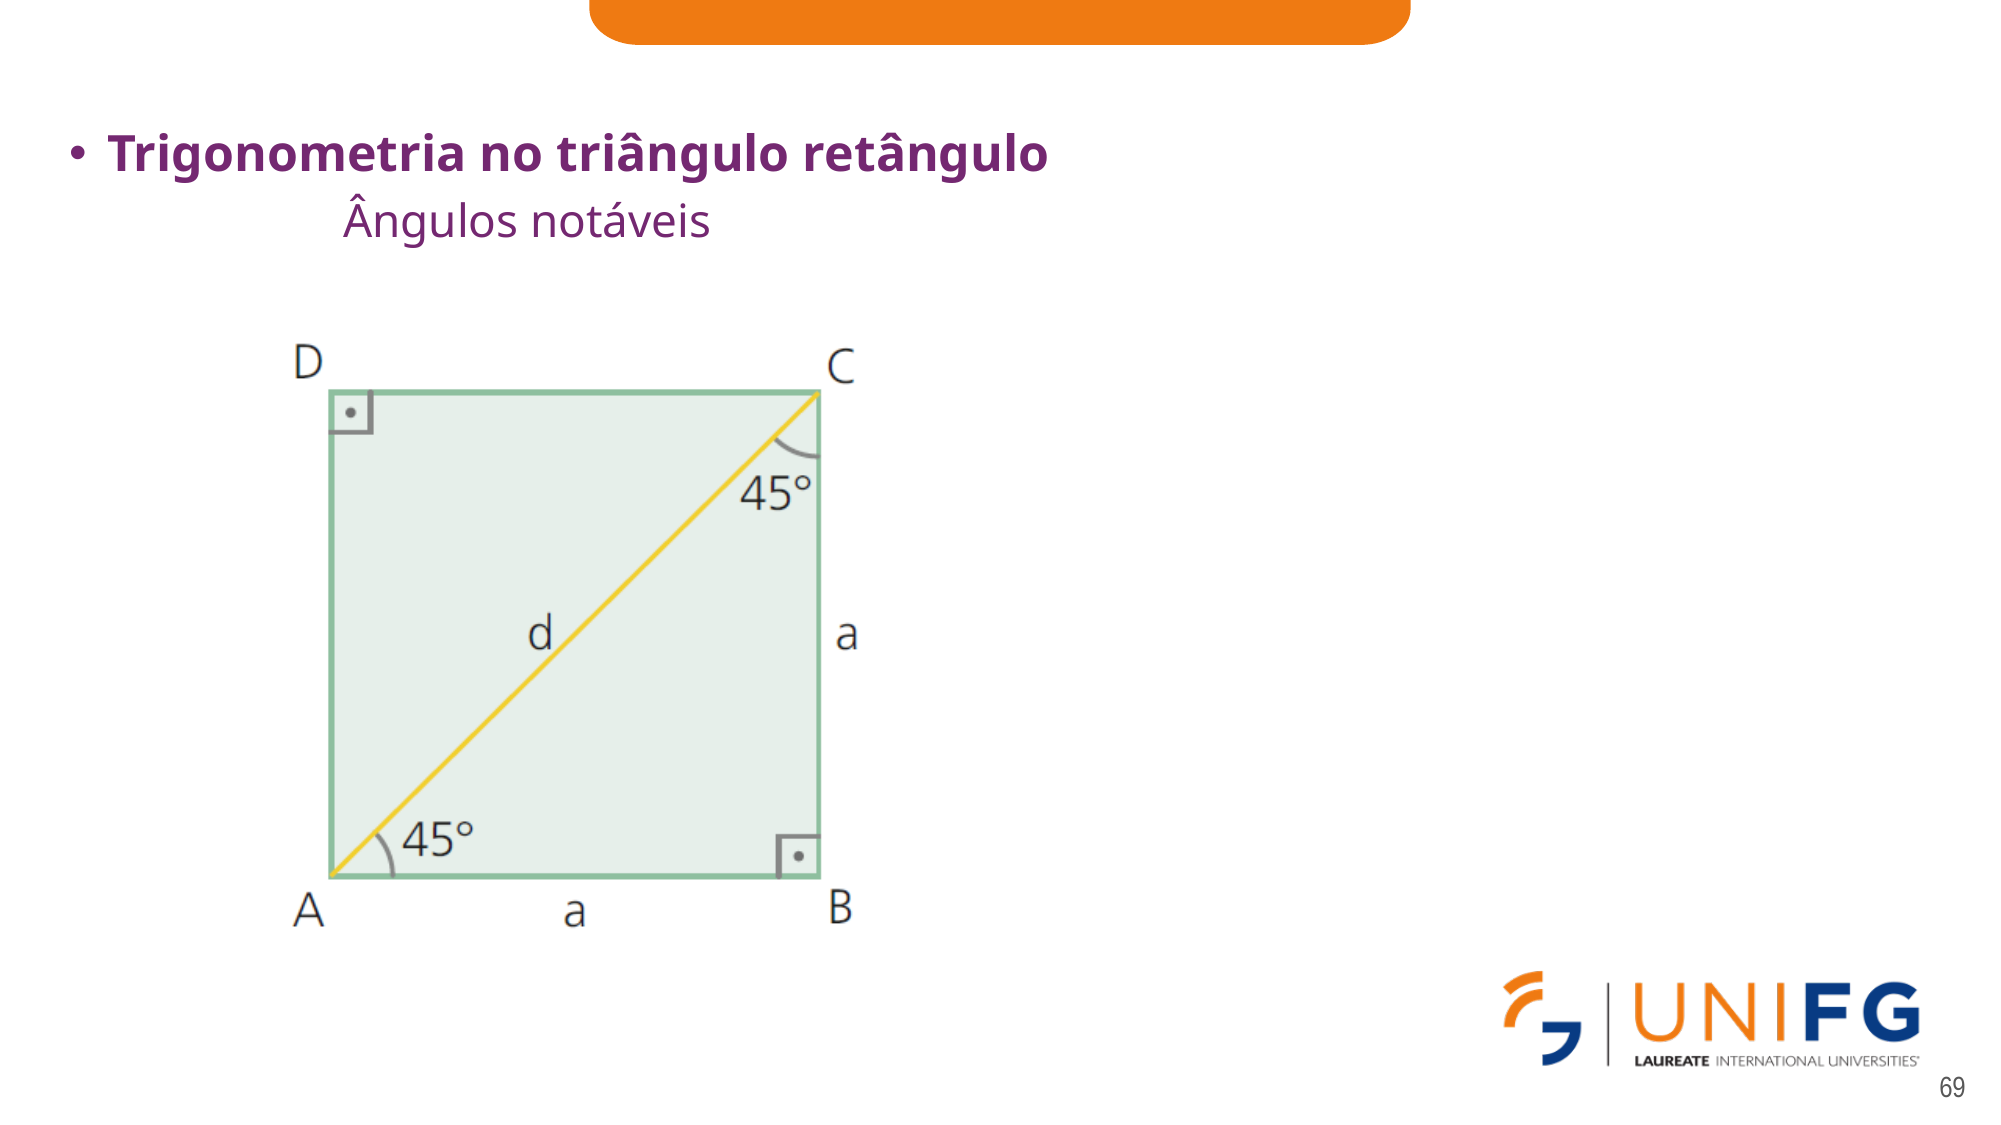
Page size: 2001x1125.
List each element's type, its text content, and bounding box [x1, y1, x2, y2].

text_box Ângulos notáveis [328, 184, 1483, 255]
picture [1494, 1019, 1928, 1074]
picture [291, 341, 862, 933]
list Trigonometria no triângulo retângulo [55, 120, 1945, 1019]
